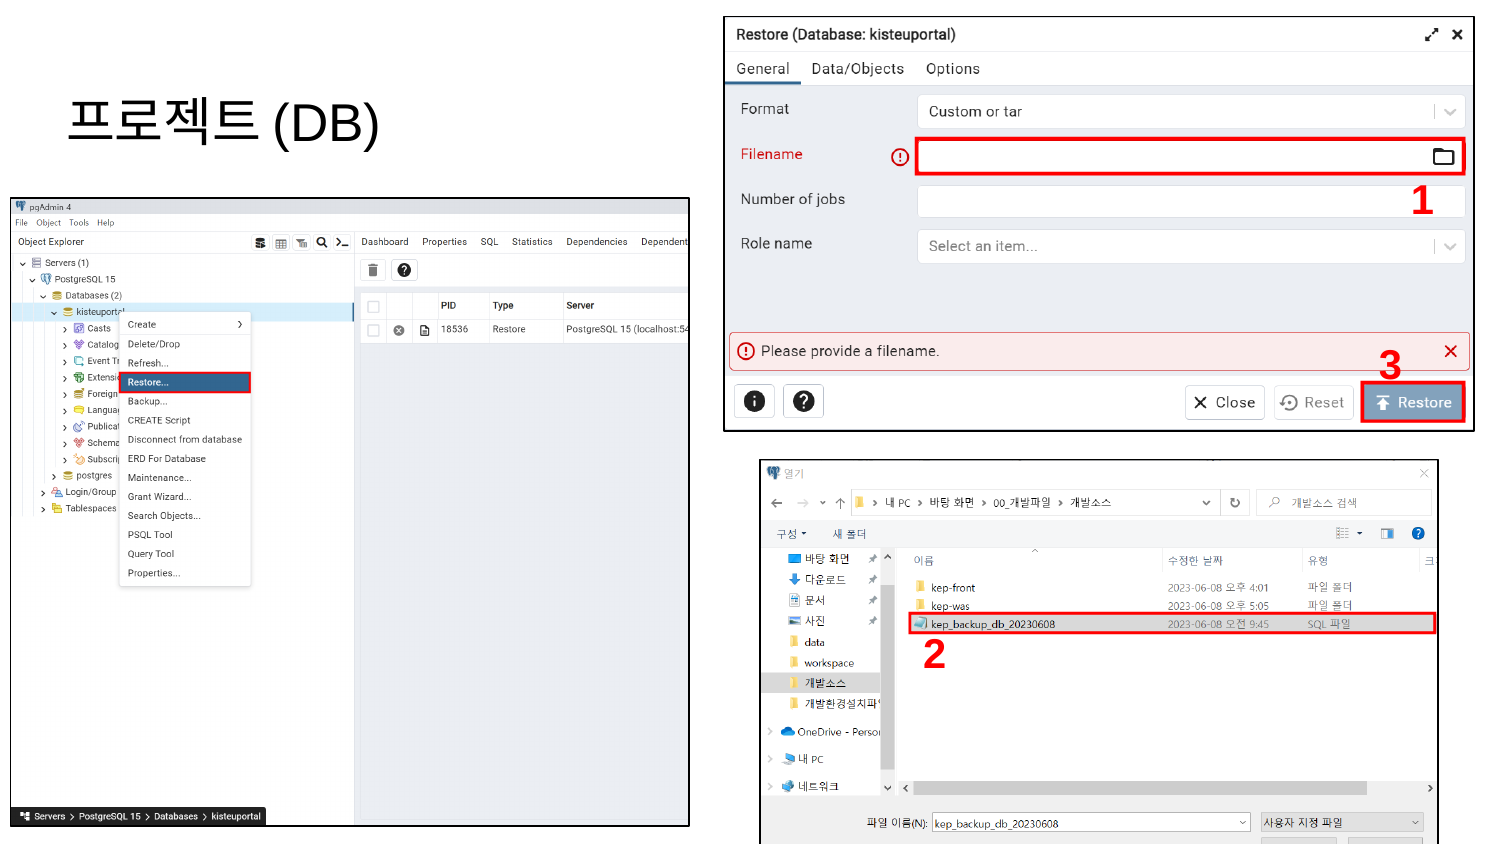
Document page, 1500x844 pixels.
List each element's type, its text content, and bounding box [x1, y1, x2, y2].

text_box 1 [1477, 157, 1481, 238]
title 프로젝트(DB) [51, 72, 719, 167]
picture [760, 459, 1438, 844]
picture [724, 17, 1474, 431]
picture [11, 198, 689, 826]
